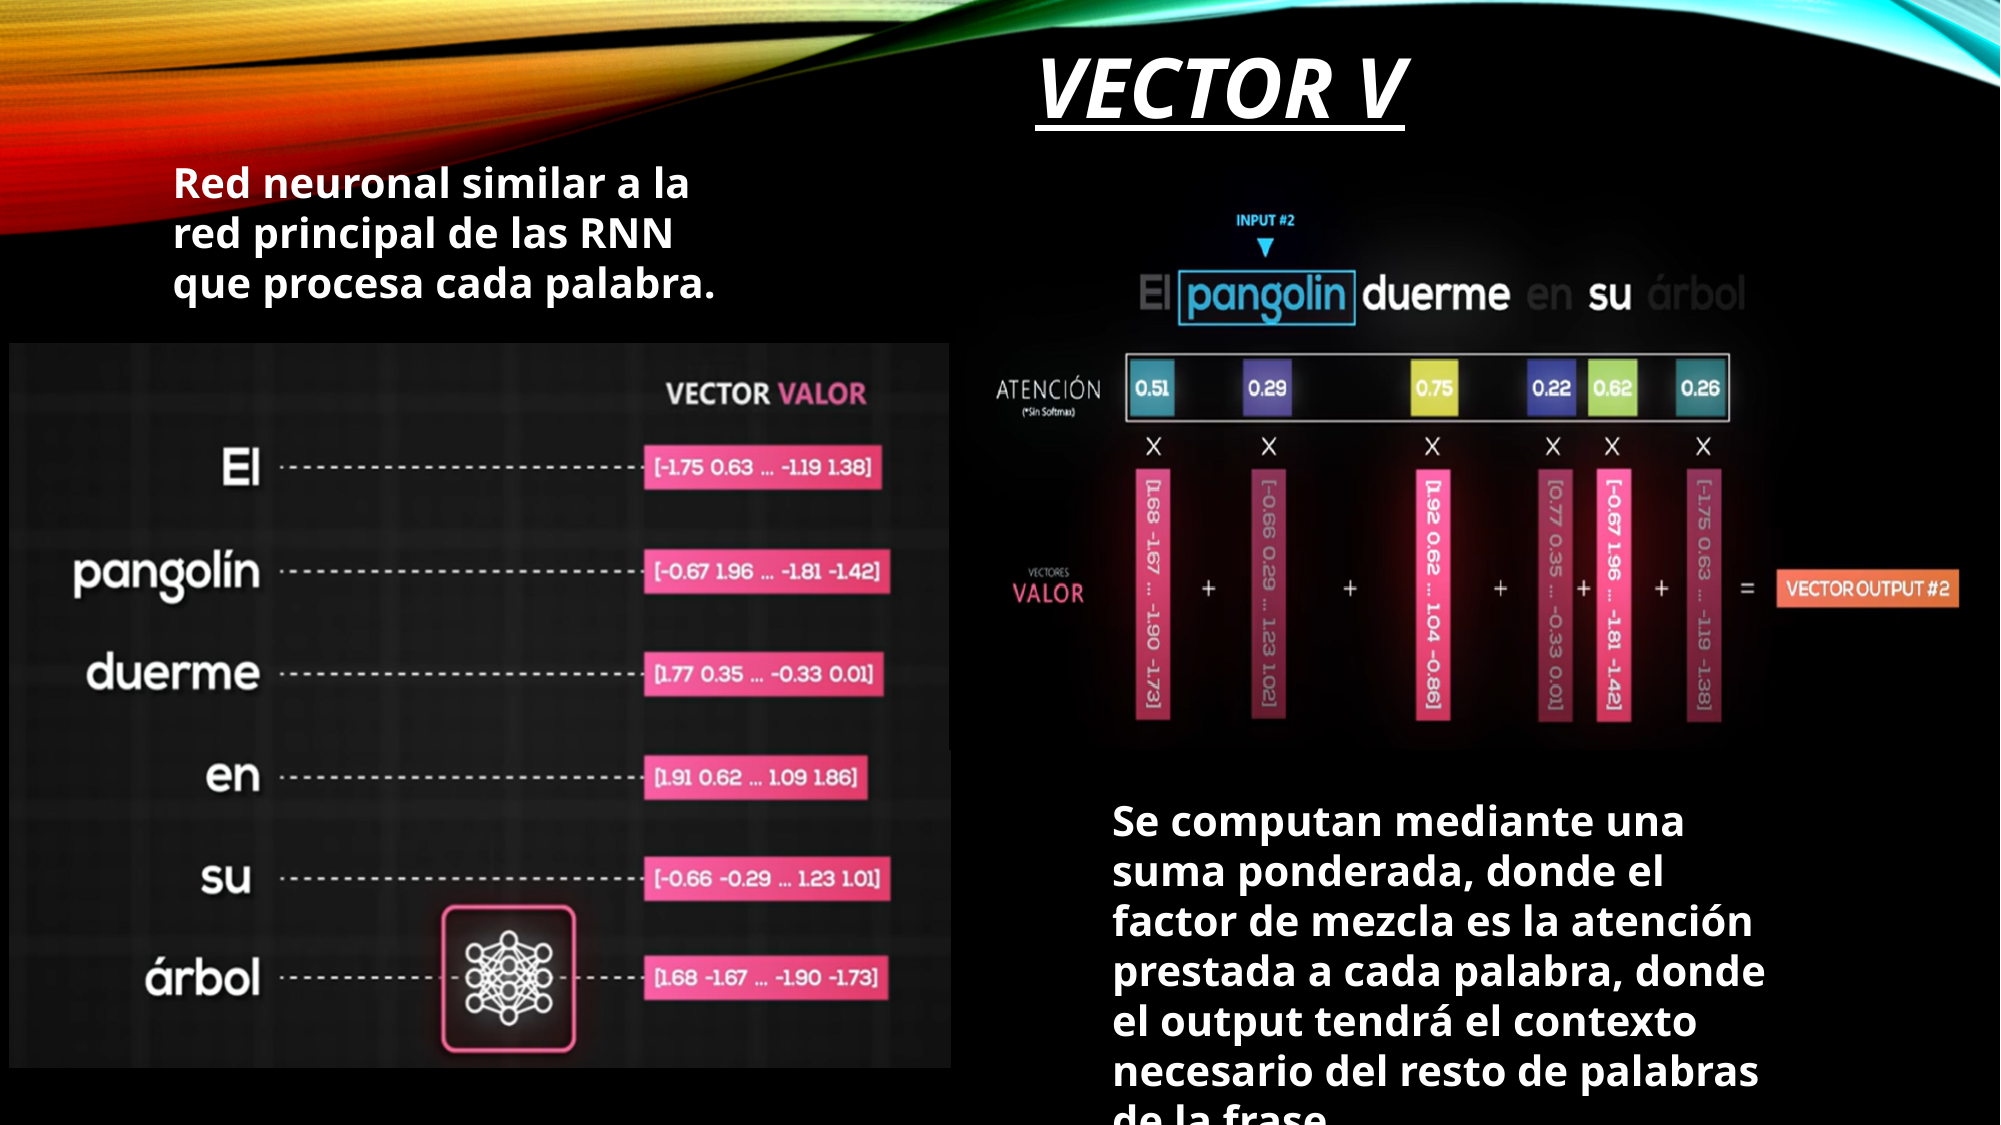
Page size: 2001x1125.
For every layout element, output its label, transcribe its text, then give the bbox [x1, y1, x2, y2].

picture [771, 0, 2000, 750]
text_box Red neuronal similar a la red principal de las RNN que procesa cada palabra. [157, 149, 771, 315]
text_box Se computan mediante una suma ponderada, donde el factor de mezcla es la atención prestada a cada palabra, donde el output tendrá el contexto necesario del resto de palabras de la frase [1097, 786, 1816, 1125]
title Vector v [755, 0, 1420, 198]
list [9, 342, 951, 1069]
picture [0, 0, 755, 237]
